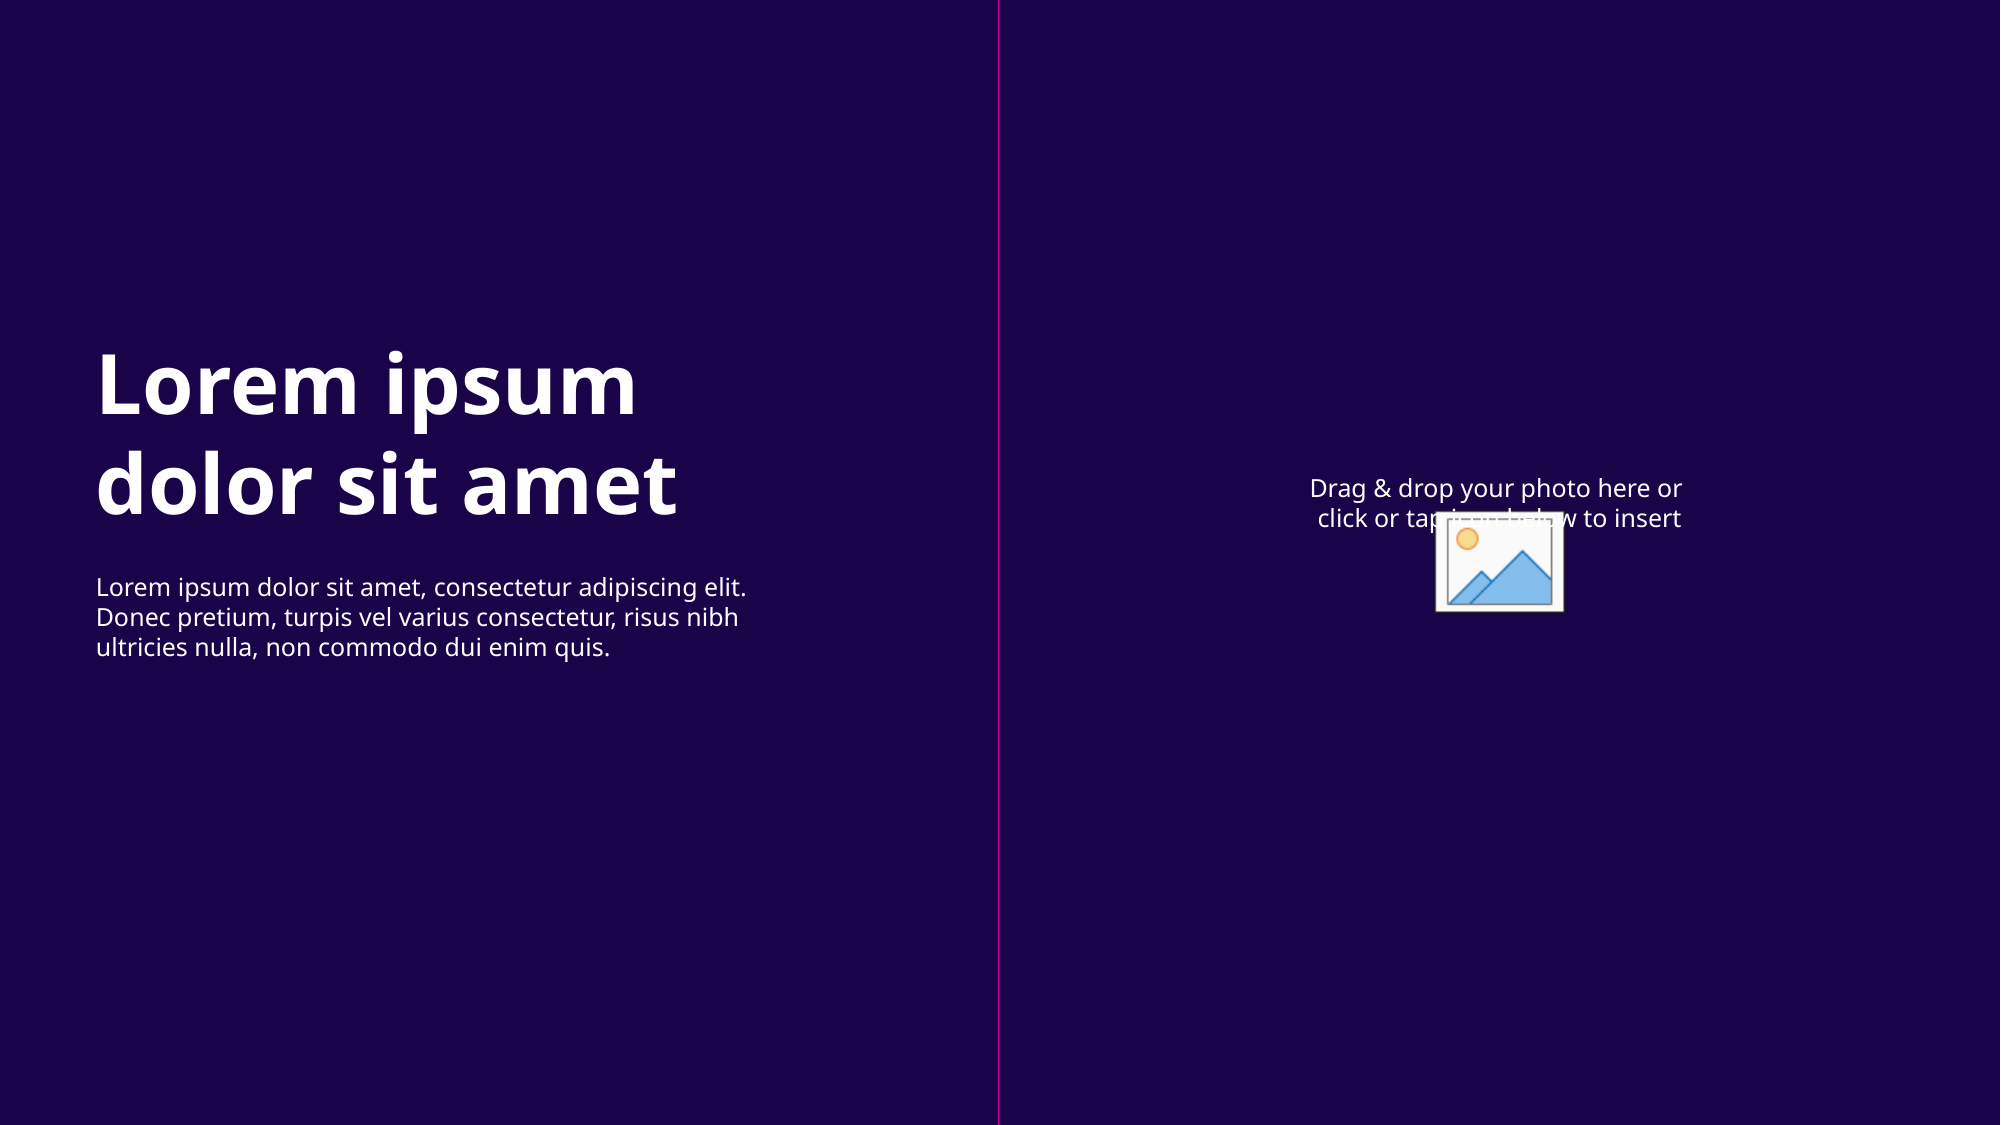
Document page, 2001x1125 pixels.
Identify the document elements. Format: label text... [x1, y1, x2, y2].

title Lorem ipsum dolor sit amet [95, 328, 778, 531]
list Lorem ipsum dolor sit amet, consectetur adipiscing elit. Donec pretium, turpis vel varius consectetur, risus nibh ultricies nulla, non commodo dui enim quis. [95, 571, 779, 663]
picture [999, 0, 2000, 1125]
